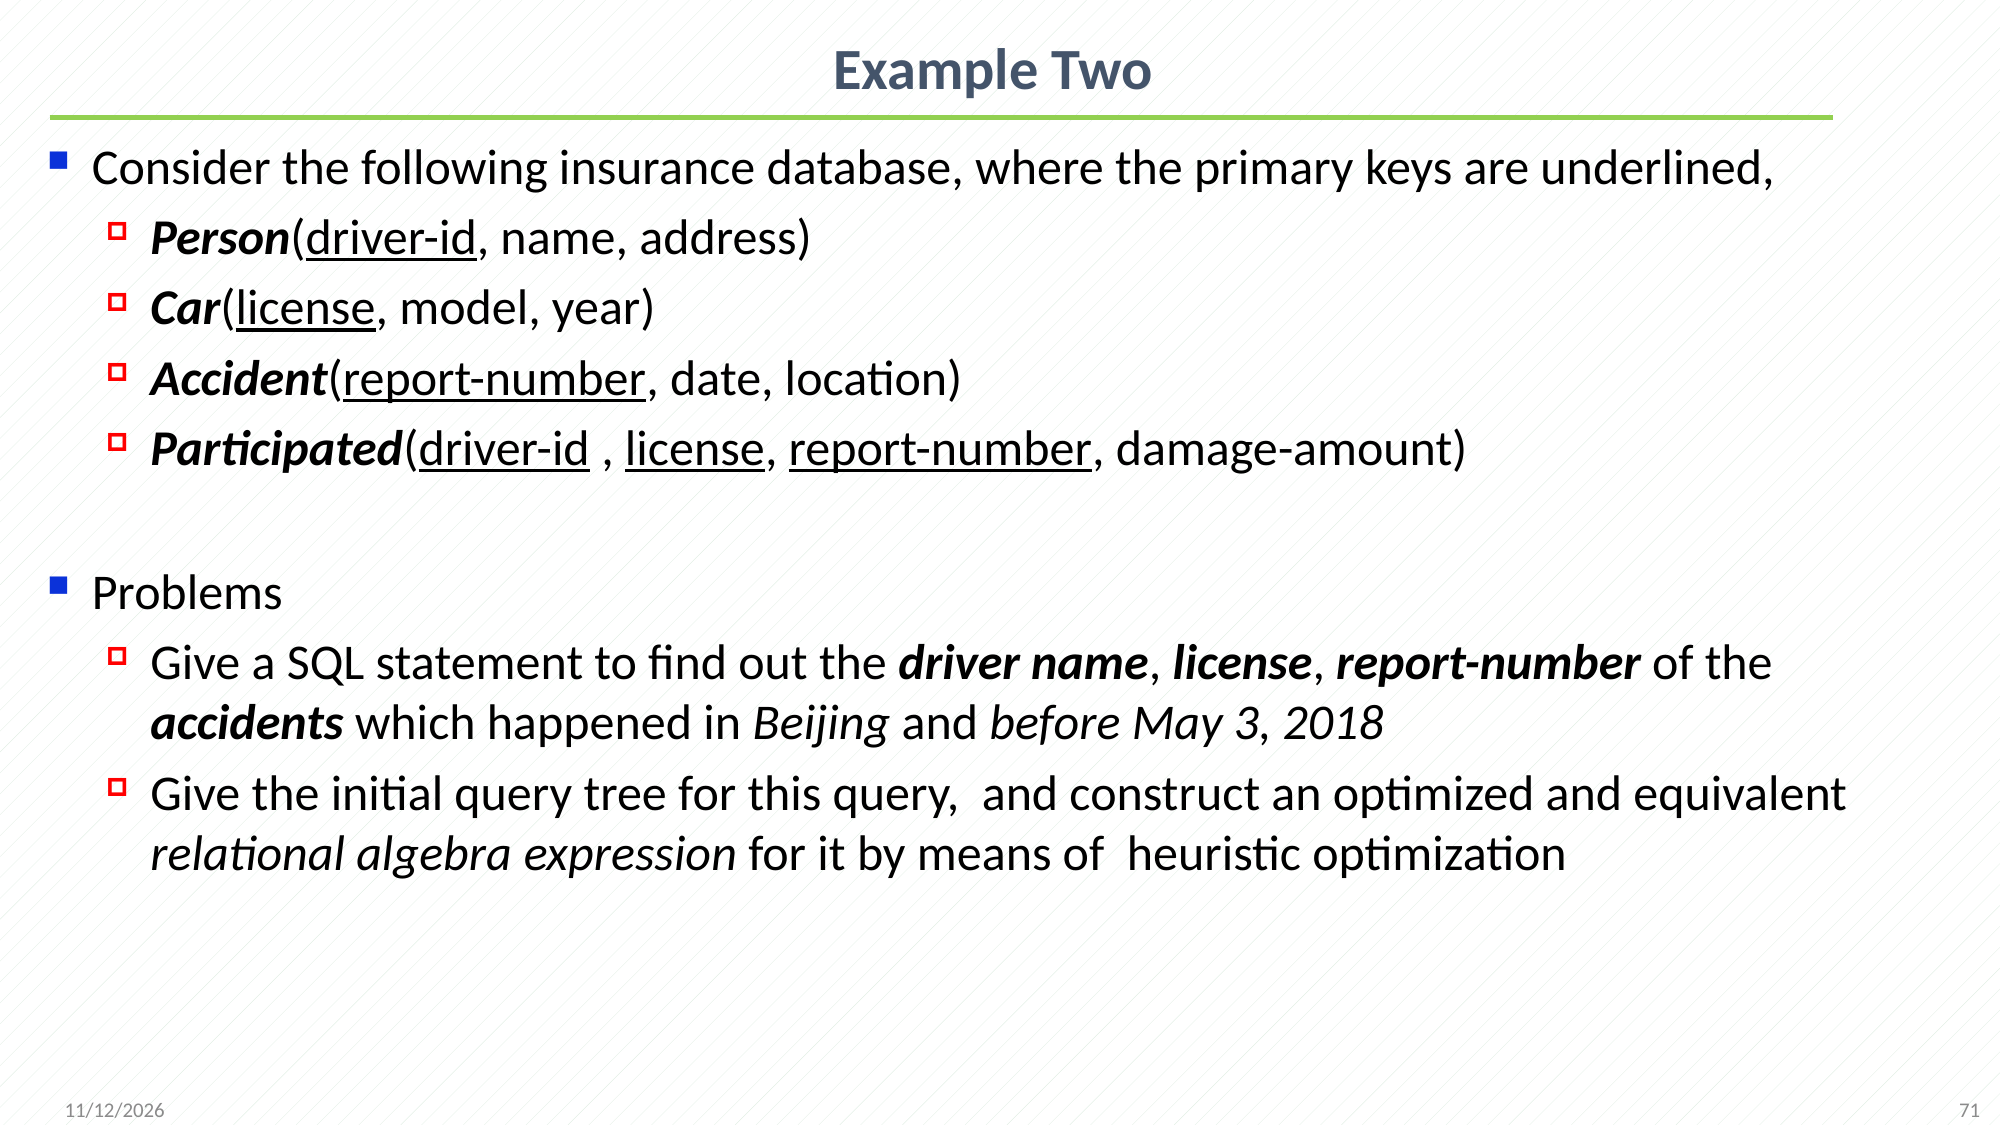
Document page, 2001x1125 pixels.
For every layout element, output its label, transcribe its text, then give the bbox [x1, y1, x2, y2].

slide_number 71 [1545, 1079, 1996, 1125]
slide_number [49, 1079, 500, 1125]
title Example Two [50, 13, 1949, 126]
list Consider the following insurance database, where the primary keys are underlined, Person(driver-id, name, address) Car(license, model, year) Accident(report-number, date, location) Participated(driver-id , license, report-number, damage-amount) Problems Give a SQL statement to find out the driver name, license, report-number of the accidents which happened in Beijing and before May 3, 2018 Give the initial query tree for this query, and construct an optimized and equivalent relational algebra expression for it by means of heuristic optimization [32, 126, 1974, 1081]
